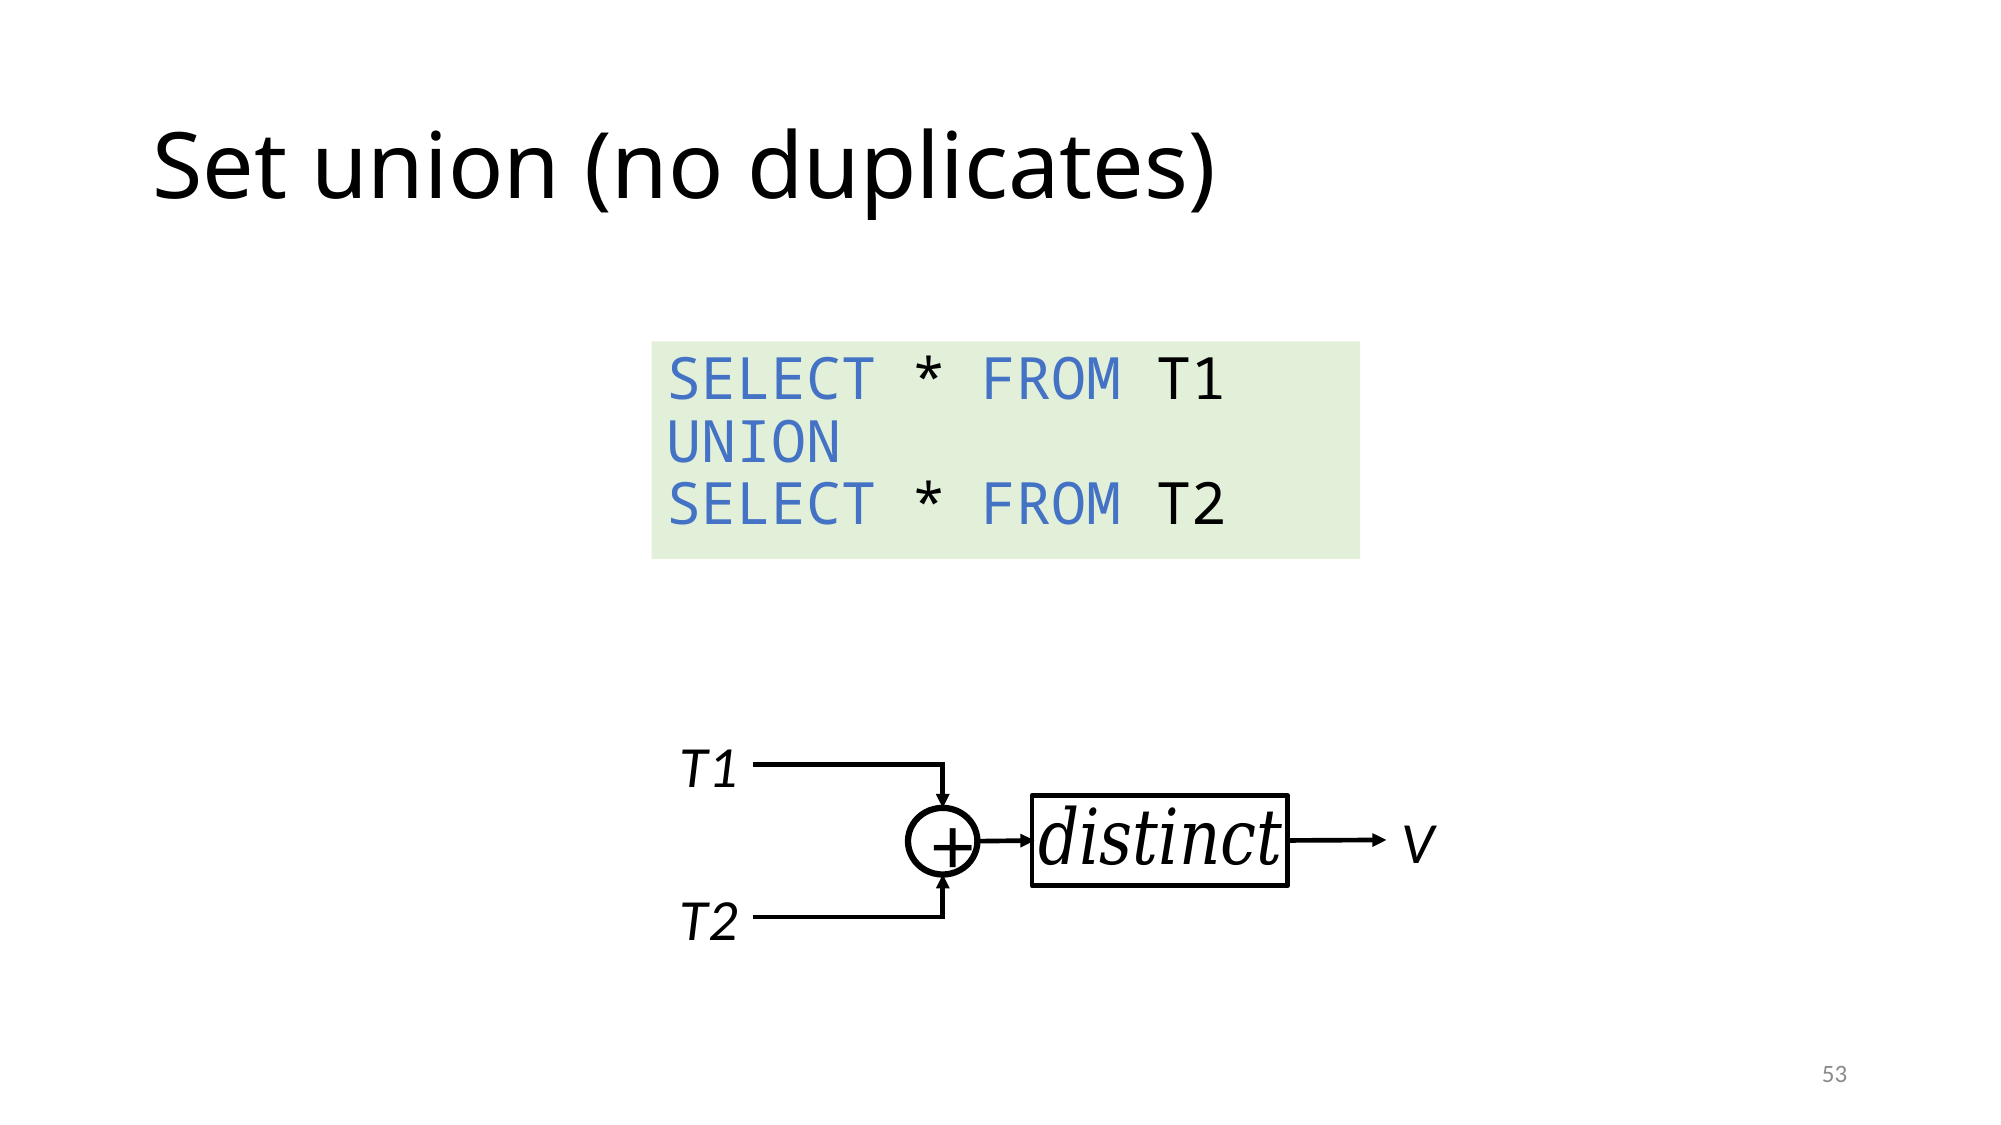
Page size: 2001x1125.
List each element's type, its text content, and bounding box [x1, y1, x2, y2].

title Set union (no duplicates) [137, 59, 1863, 278]
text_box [753, 764, 943, 808]
text_box T1 [664, 722, 753, 807]
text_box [753, 874, 943, 918]
text_box + [906, 806, 979, 876]
text_box V [1386, 797, 1448, 883]
text_box T2 [664, 874, 753, 960]
slide_number 53 [1798, 1042, 1863, 1103]
list SELECT * FROM T1 UNION SELECT * FROM T2 [651, 341, 1361, 559]
